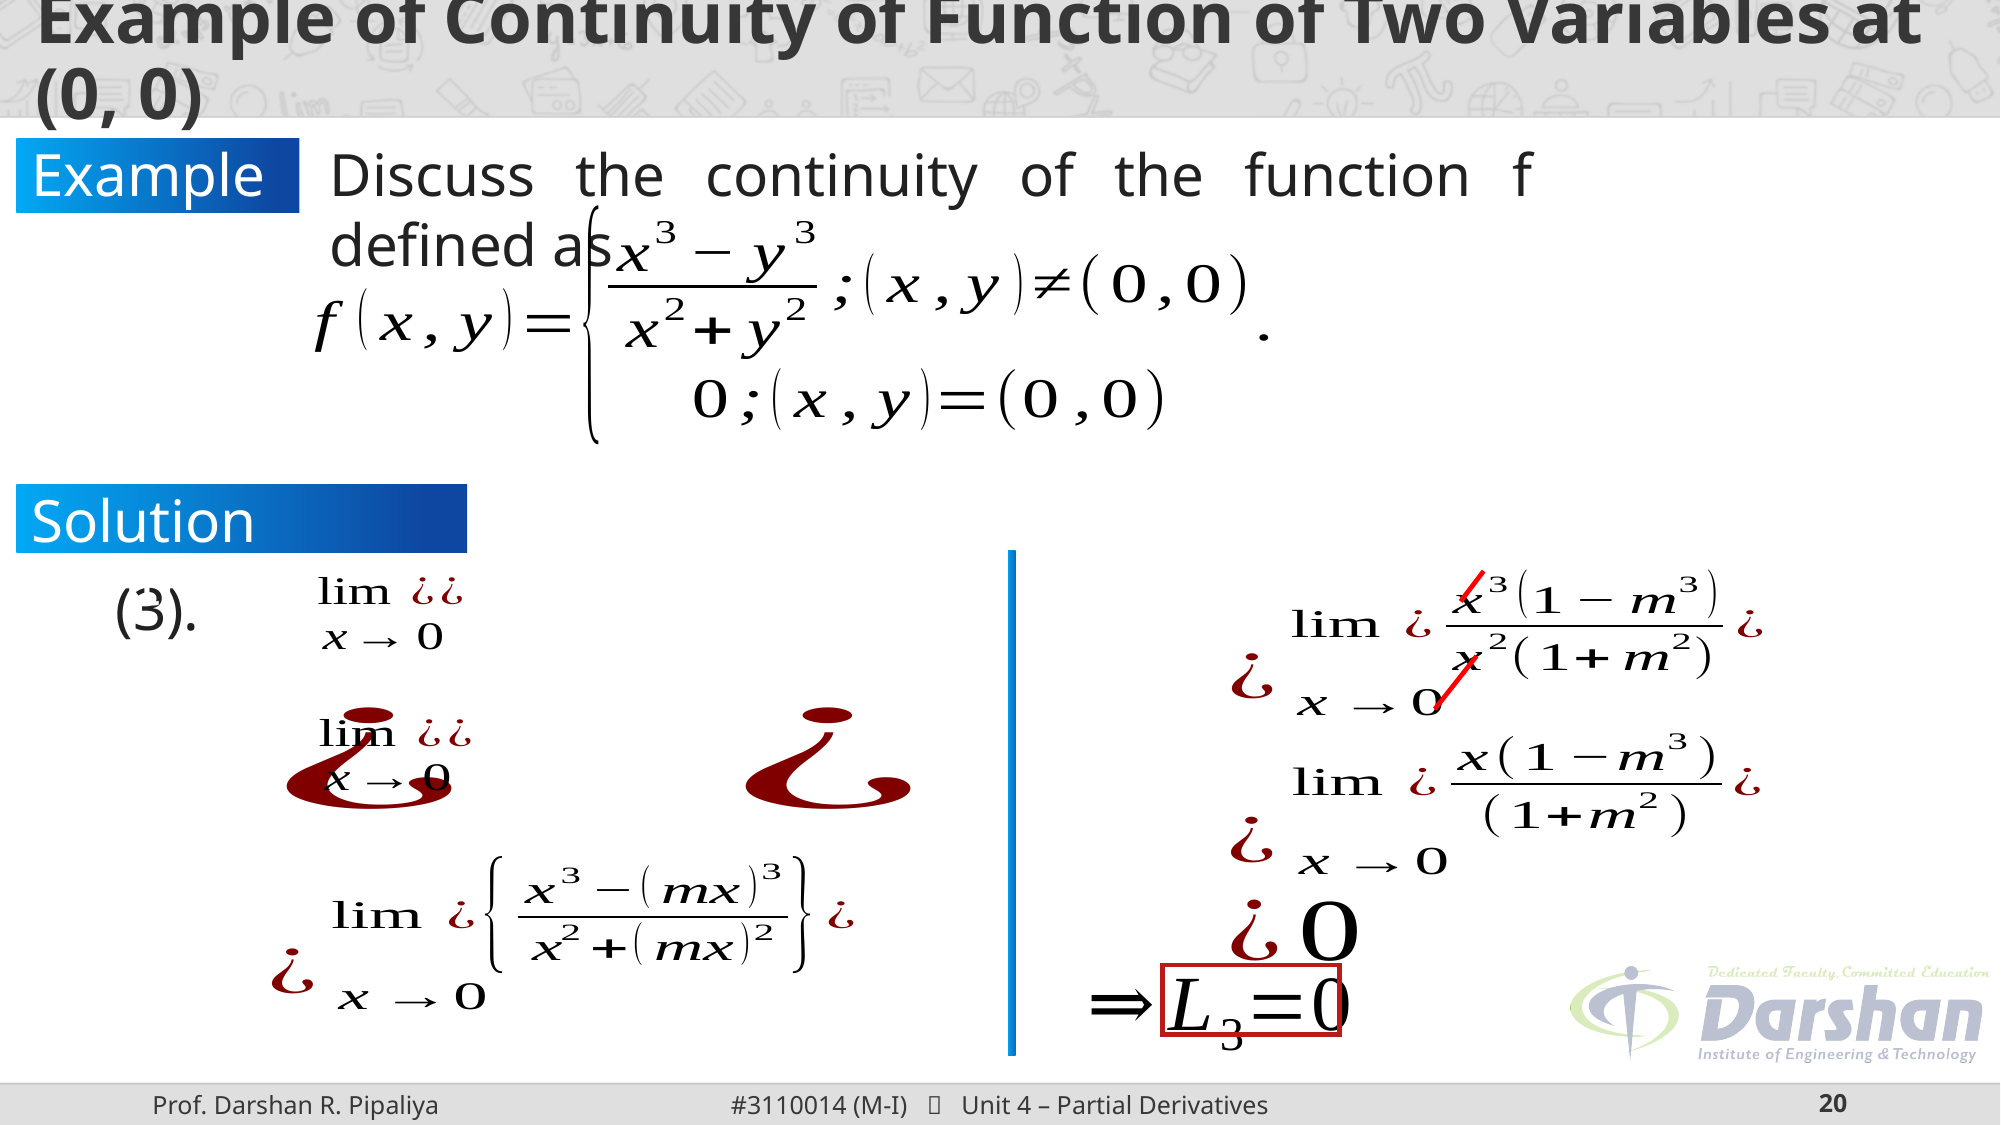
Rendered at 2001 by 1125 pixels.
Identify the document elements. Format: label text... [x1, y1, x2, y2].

text_box Solution Continue: [16, 484, 468, 553]
title Example of Continuity of Function of Two Variables at (0, 0) [0, 0, 2000, 117]
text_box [1434, 656, 1477, 709]
text_box [1008, 550, 1016, 1056]
list Example 1: [16, 138, 300, 213]
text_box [1460, 571, 1484, 602]
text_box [267, 680, 931, 844]
text_box [1161, 964, 1340, 1036]
text_box Discuss the continuity of the function f defined as [314, 130, 1548, 286]
